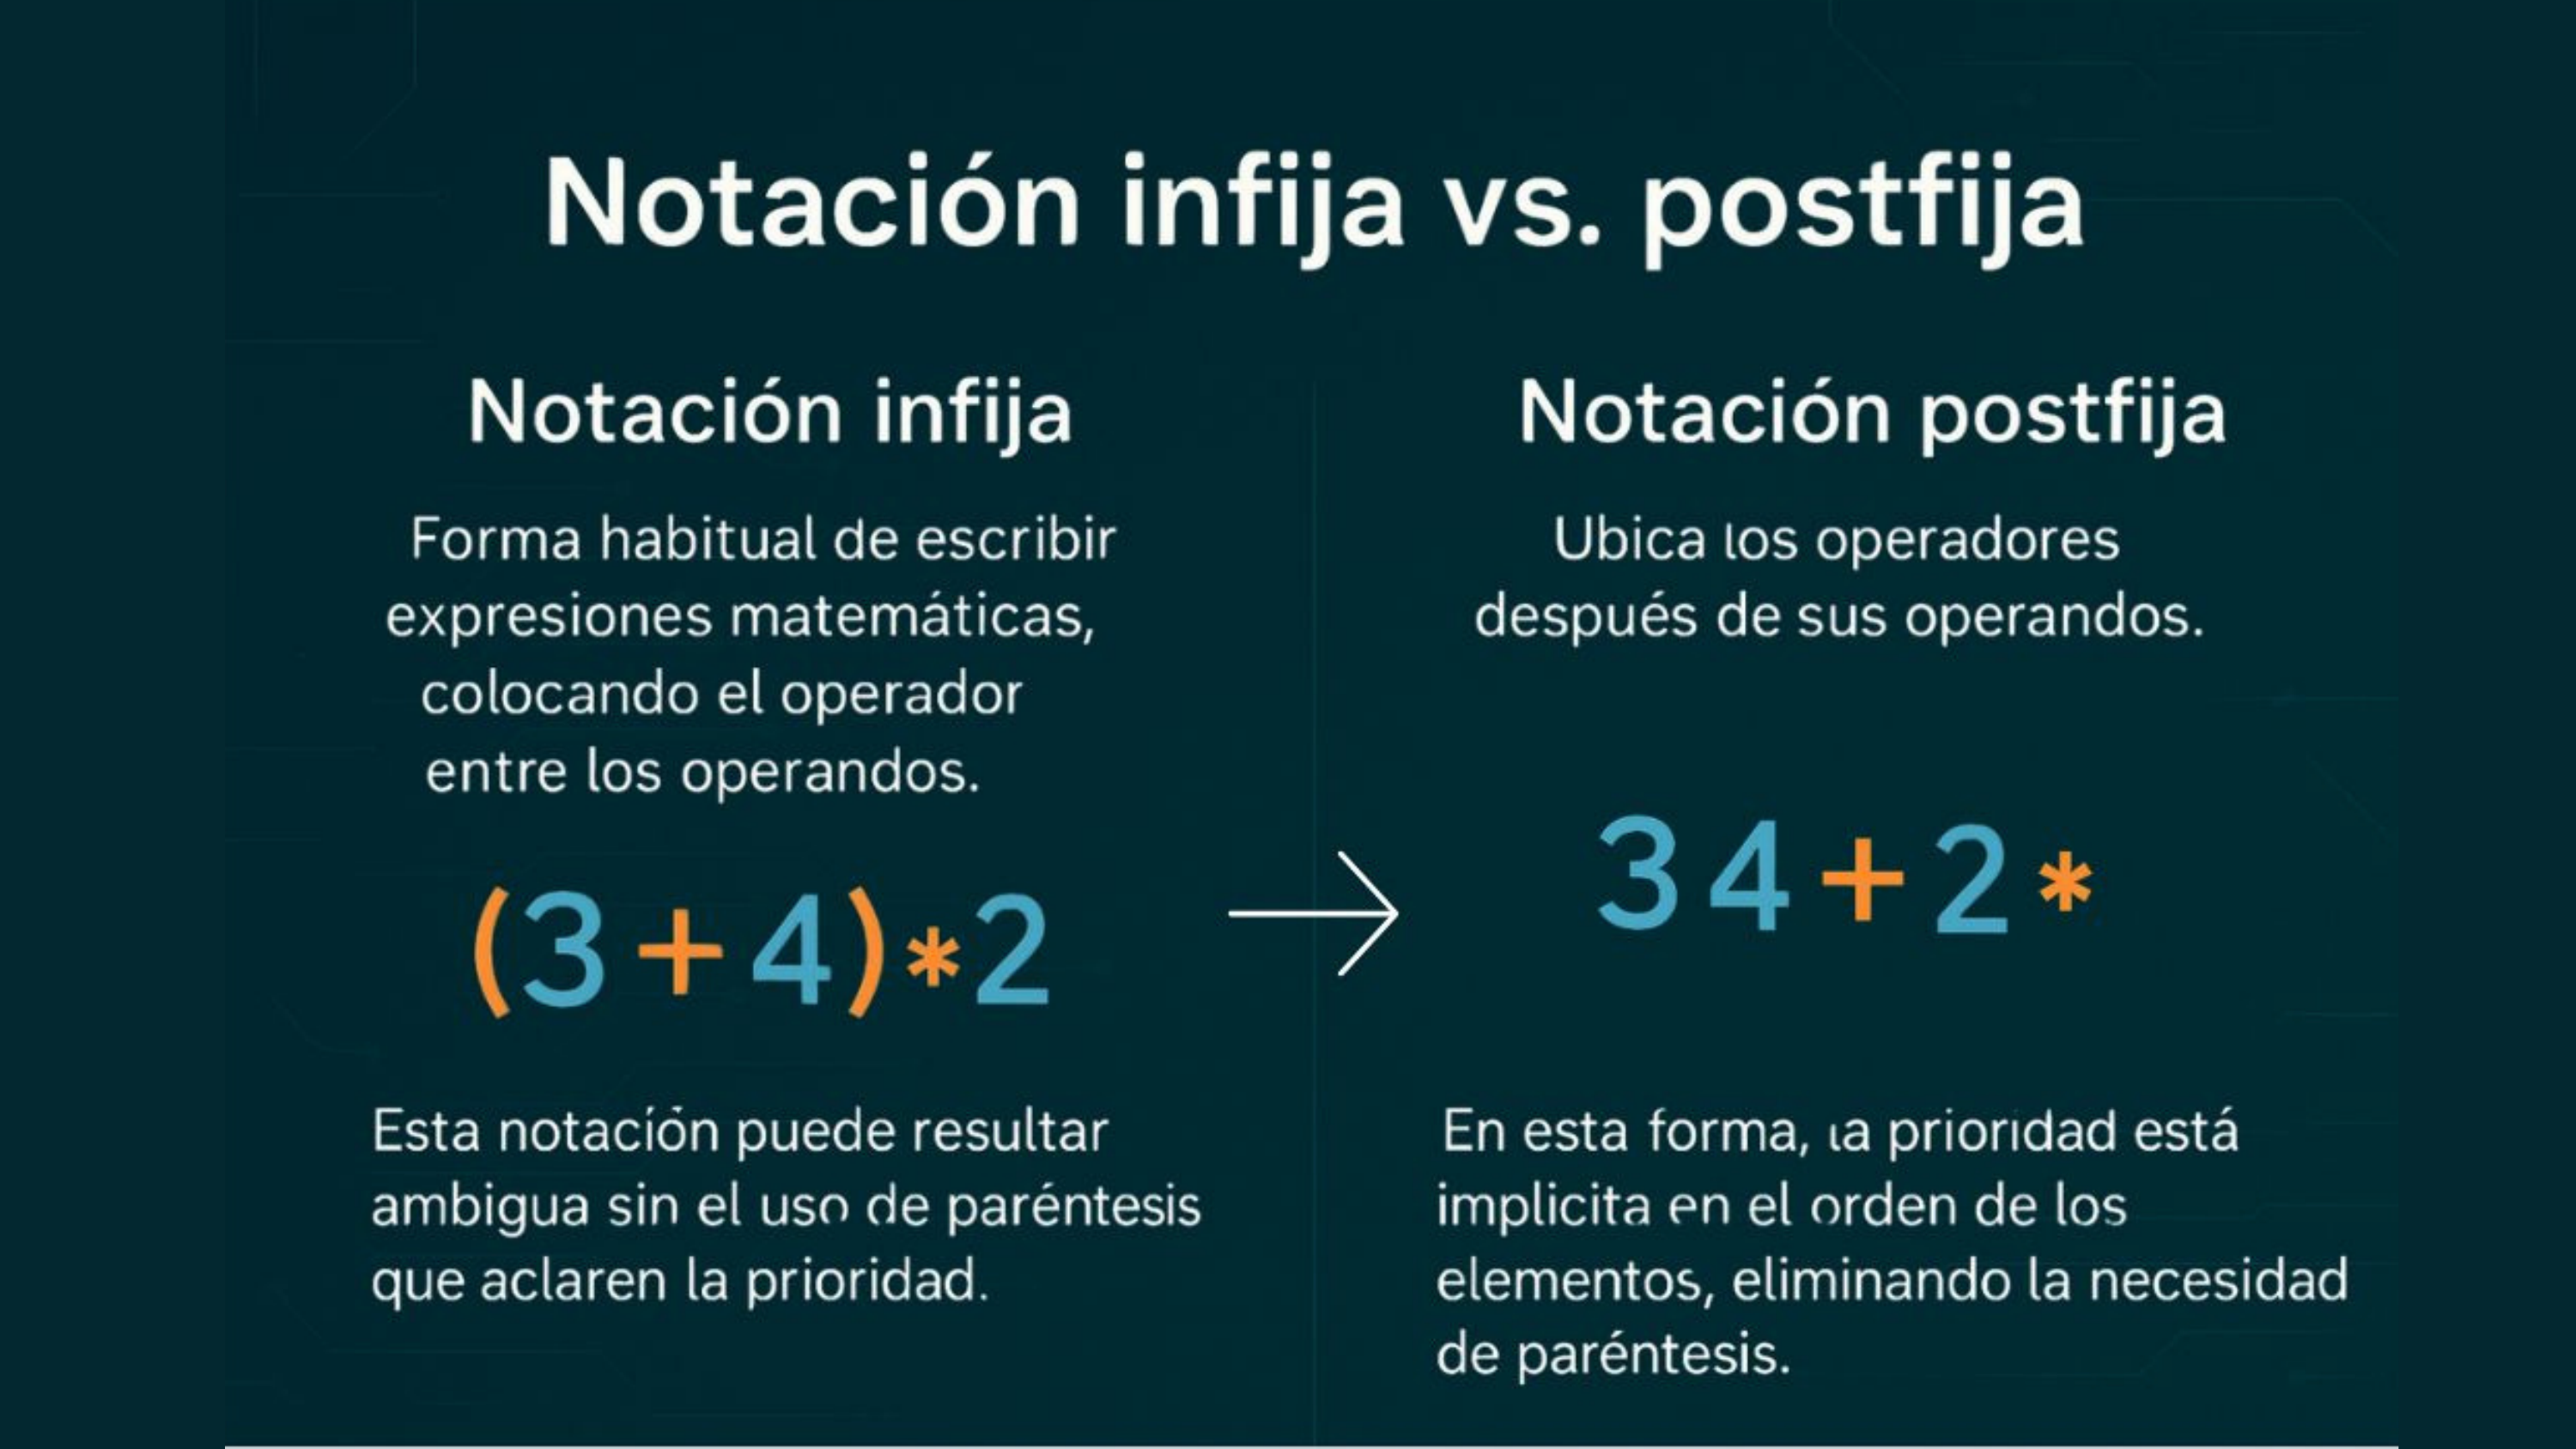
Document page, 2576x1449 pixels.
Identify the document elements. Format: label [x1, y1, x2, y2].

text_box [225, 0, 2399, 1449]
